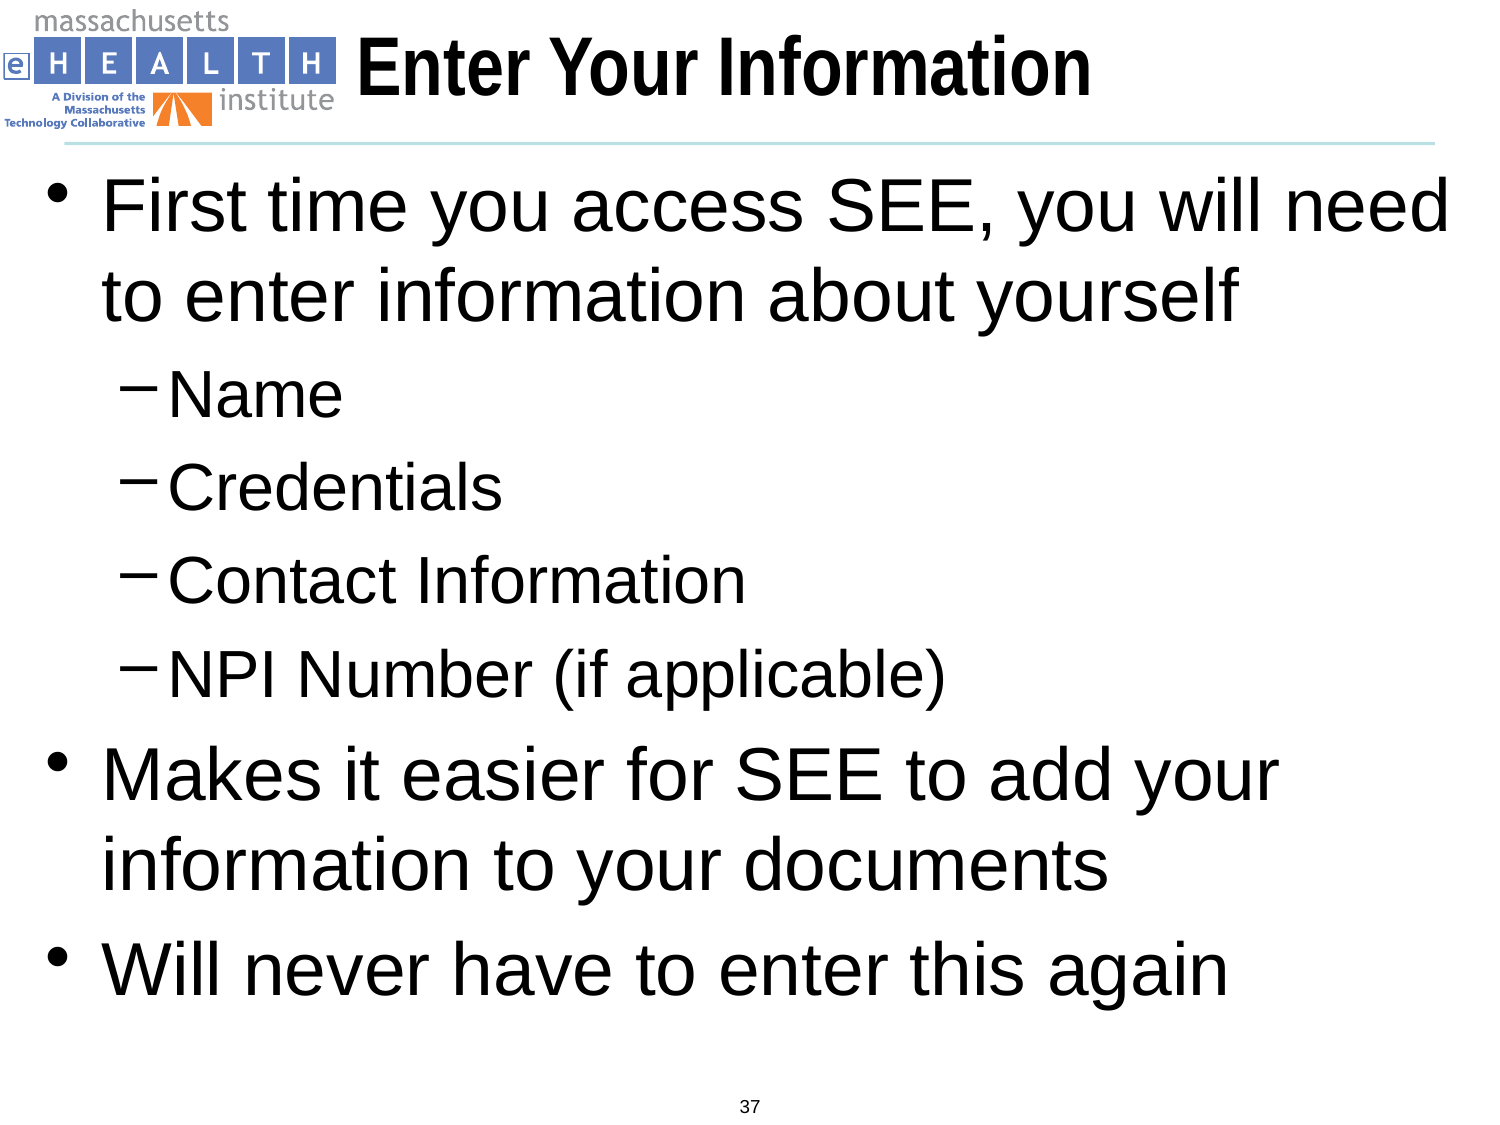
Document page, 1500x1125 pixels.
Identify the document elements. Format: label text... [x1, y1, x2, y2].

title Enter Your Information [341, 0, 1500, 125]
list First time you access SEE, you will need to enter information about yourself Name Credentials Contact Information NPI Number (if applicable) Makes it easier for SEE to add your information to your documents Will never have to enter this again [30, 149, 1492, 1125]
